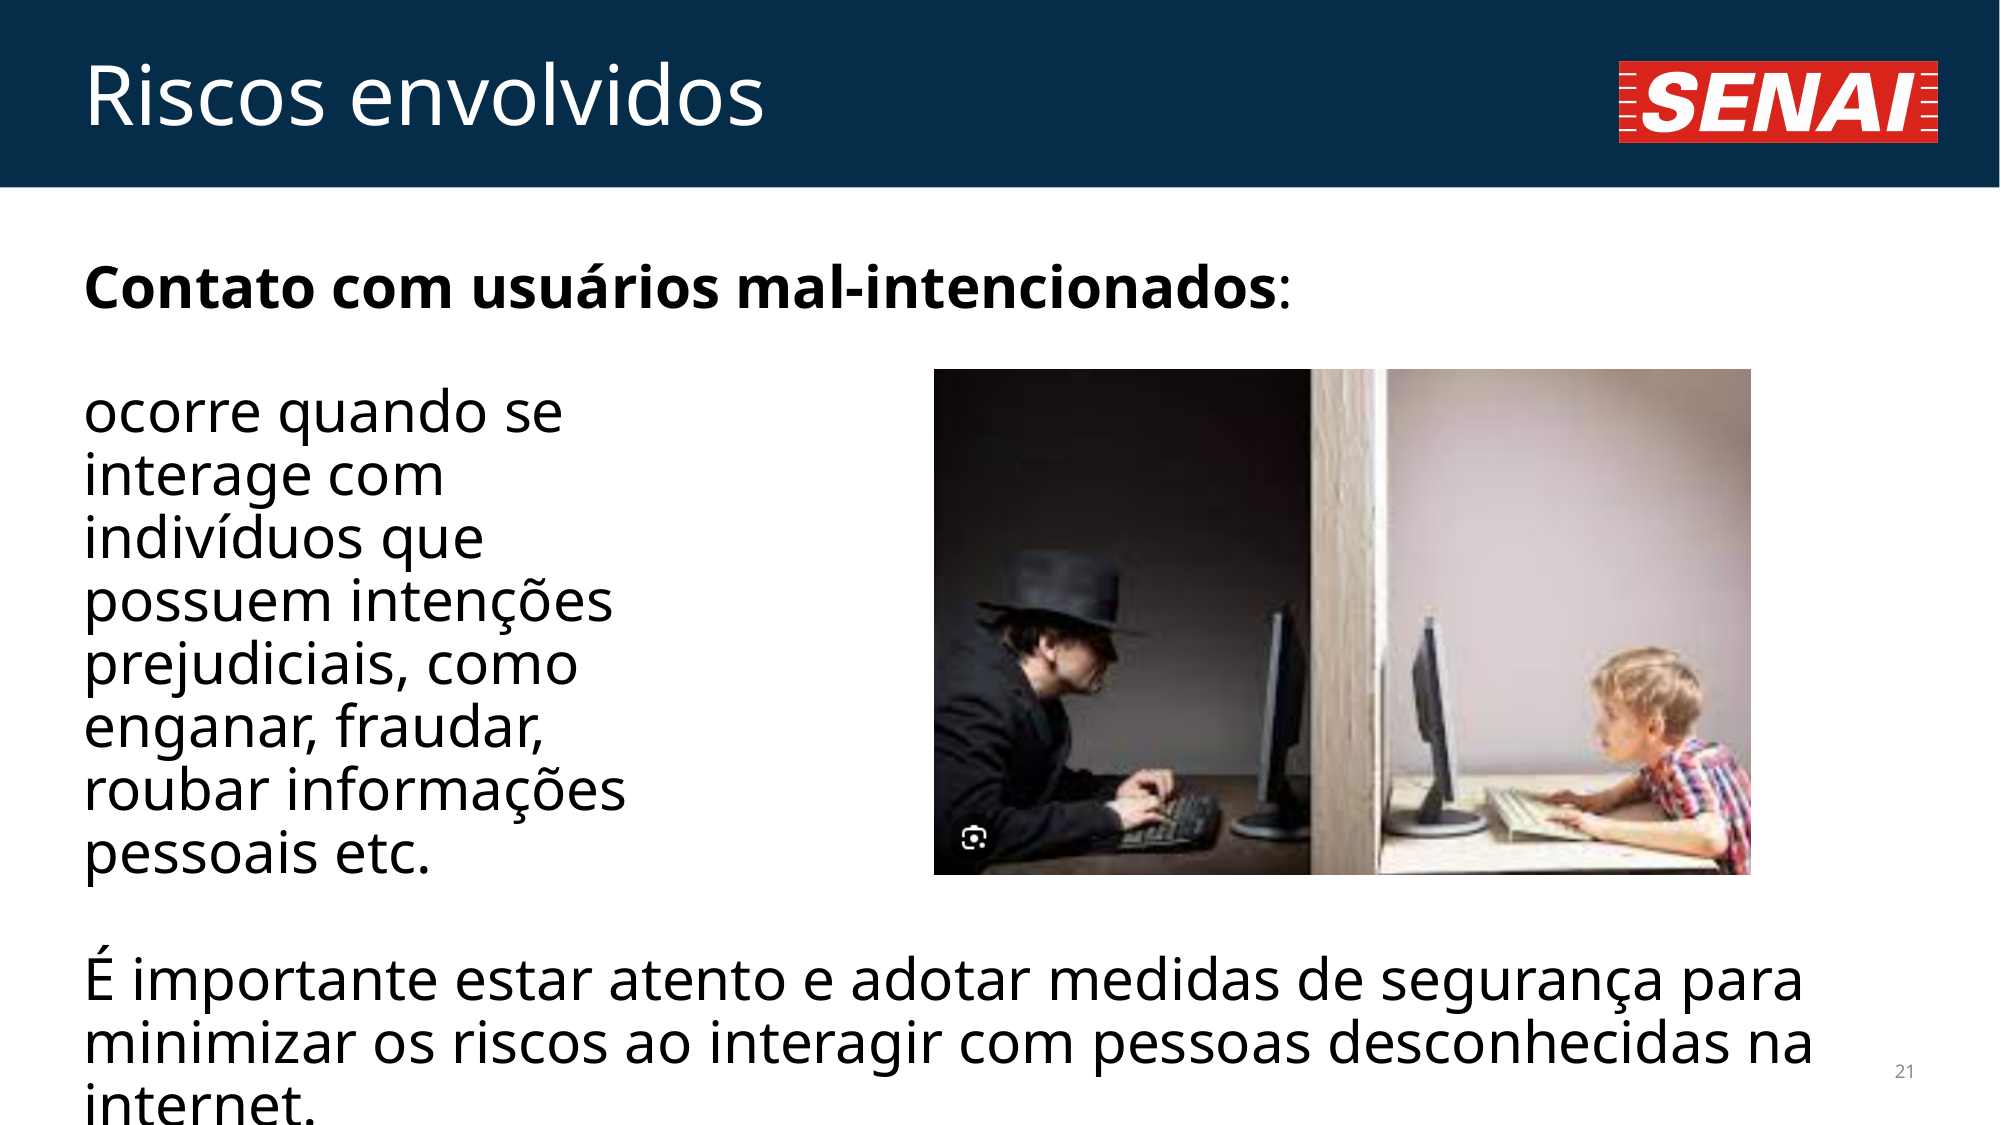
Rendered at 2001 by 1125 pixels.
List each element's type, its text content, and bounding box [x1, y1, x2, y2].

picture [933, 369, 1751, 875]
title Riscos envolvidos [68, 59, 1551, 138]
list Contato com usuários mal-intencionados: [68, 250, 1877, 357]
text_box É importante estar atento e adotar medidas de segurança para minimizar os riscos ao interagir com pessoas desconhecidas na internet. [68, 942, 1932, 1100]
picture [1619, 61, 1938, 143]
text_box ocorre quando se interage com indivíduos que possuem intenções prejudiciais, como enganar, fraudar, roubar informações pessoais etc. [68, 374, 742, 895]
